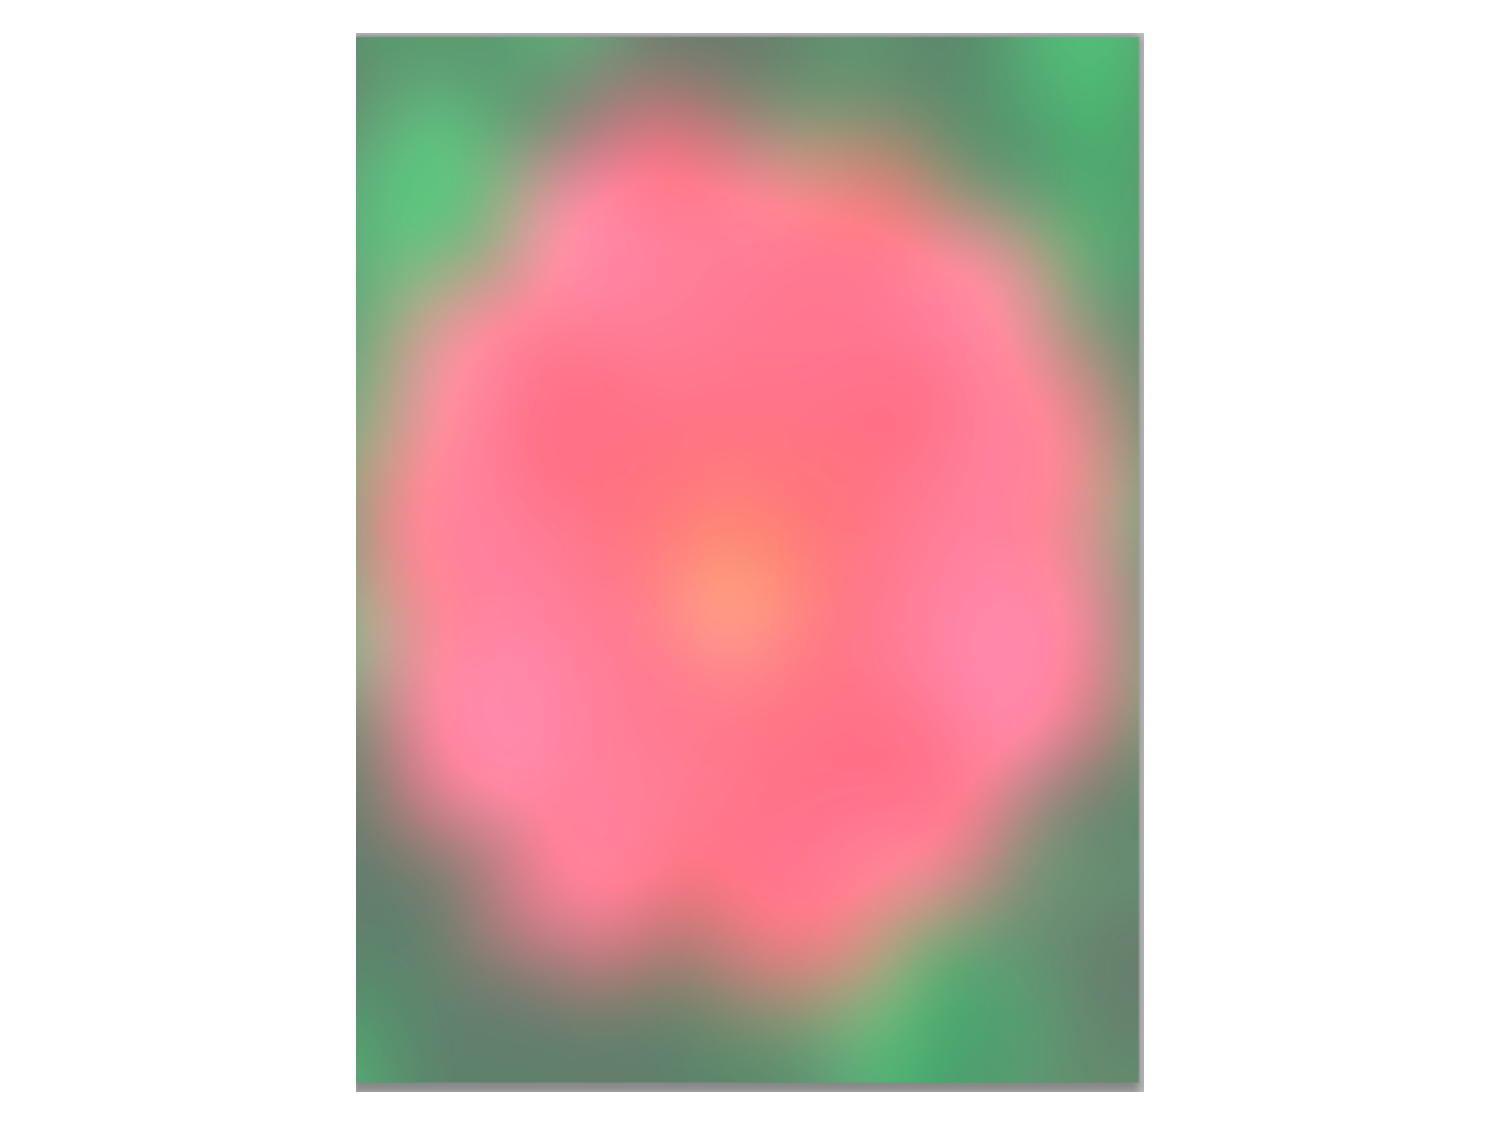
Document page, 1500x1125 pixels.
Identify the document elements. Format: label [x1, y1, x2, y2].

picture [355, 32, 1145, 1092]
